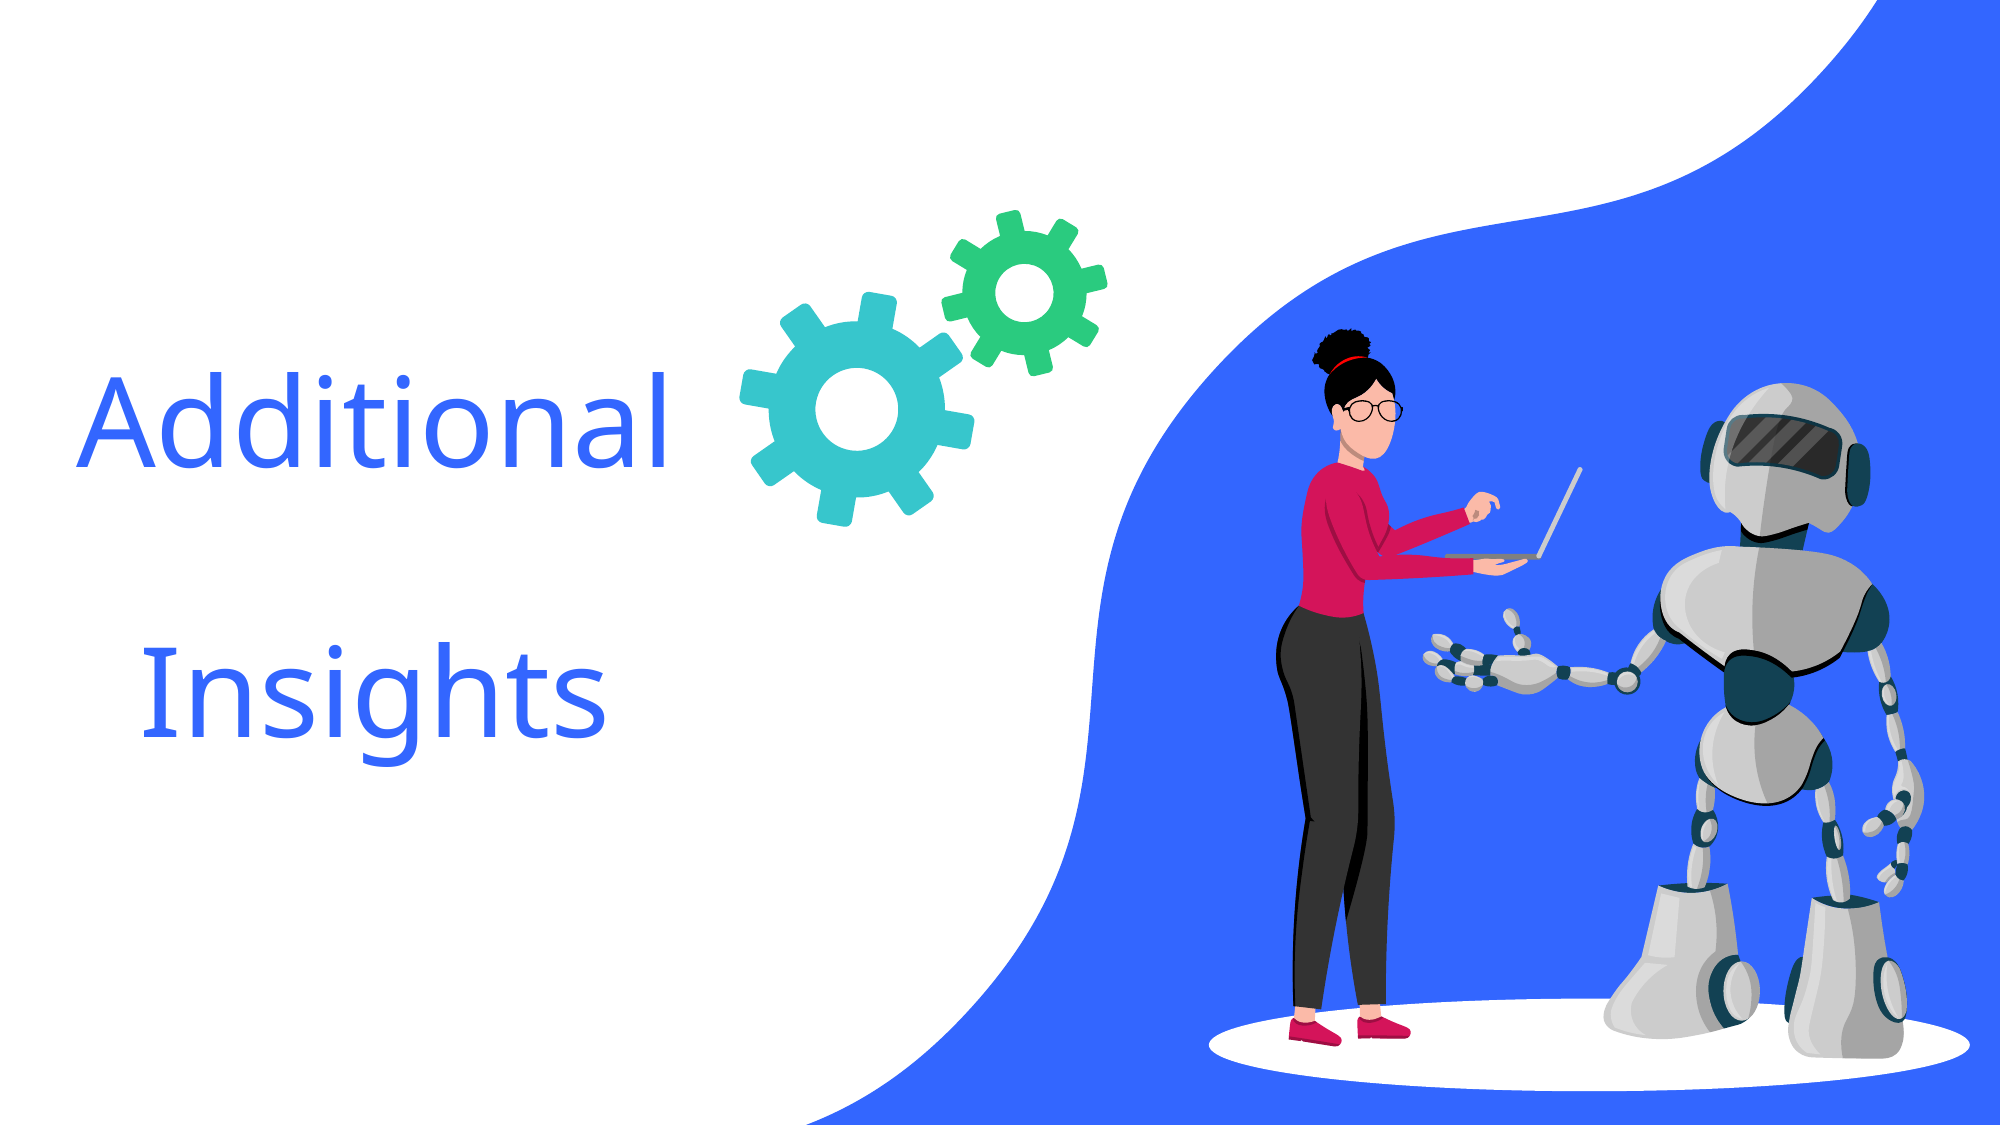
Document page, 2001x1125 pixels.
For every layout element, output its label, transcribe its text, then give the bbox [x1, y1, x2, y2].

text_box [1208, 1018, 1970, 1092]
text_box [1276, 328, 1584, 1047]
text_box [941, 210, 1108, 377]
text_box Additional Insights [11, 352, 740, 844]
text_box [740, 291, 975, 527]
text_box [1422, 382, 1925, 1059]
text_box [806, 0, 2000, 1125]
